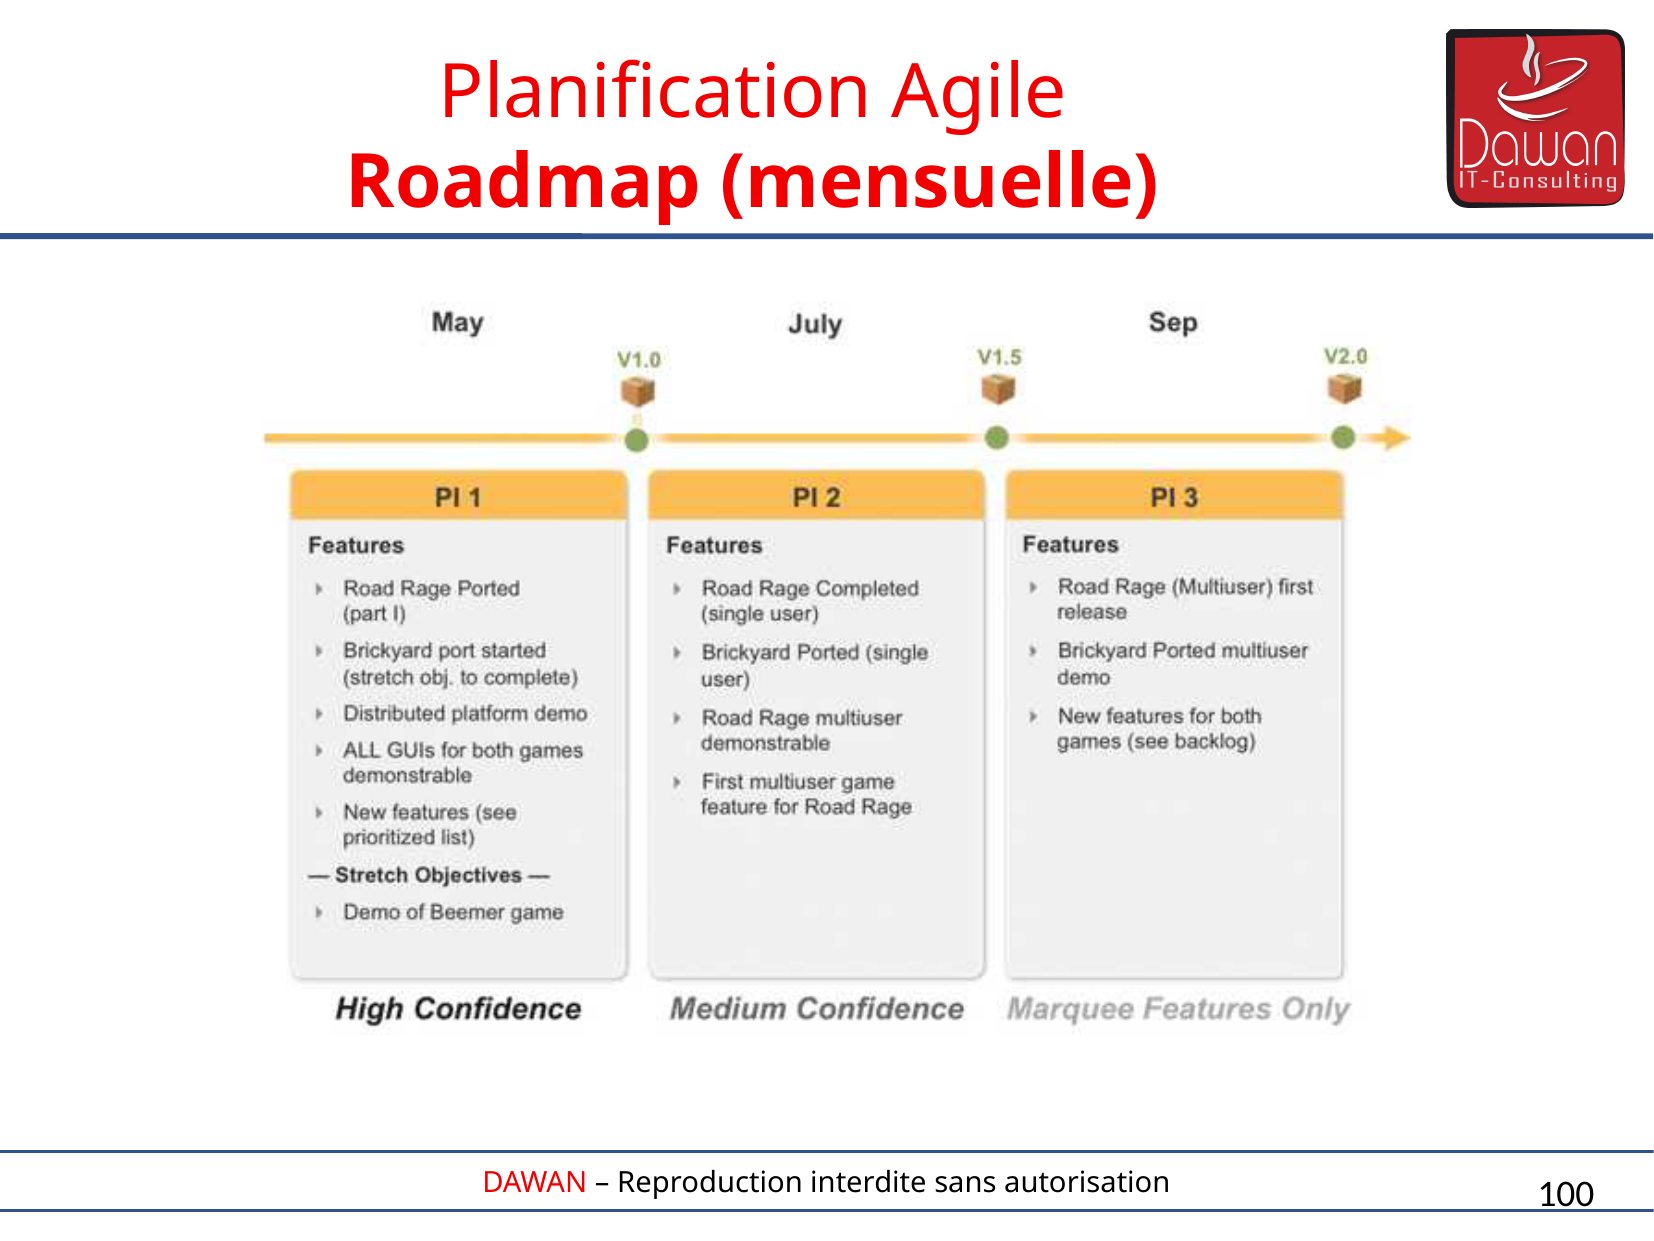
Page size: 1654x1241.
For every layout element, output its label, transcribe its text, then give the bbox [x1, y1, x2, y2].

text_box 100 [1535, 1169, 1595, 1233]
picture [261, 291, 1417, 1048]
picture [1447, 29, 1625, 208]
title Planification Agile Roadmap (mensuelle) [59, 29, 1447, 237]
